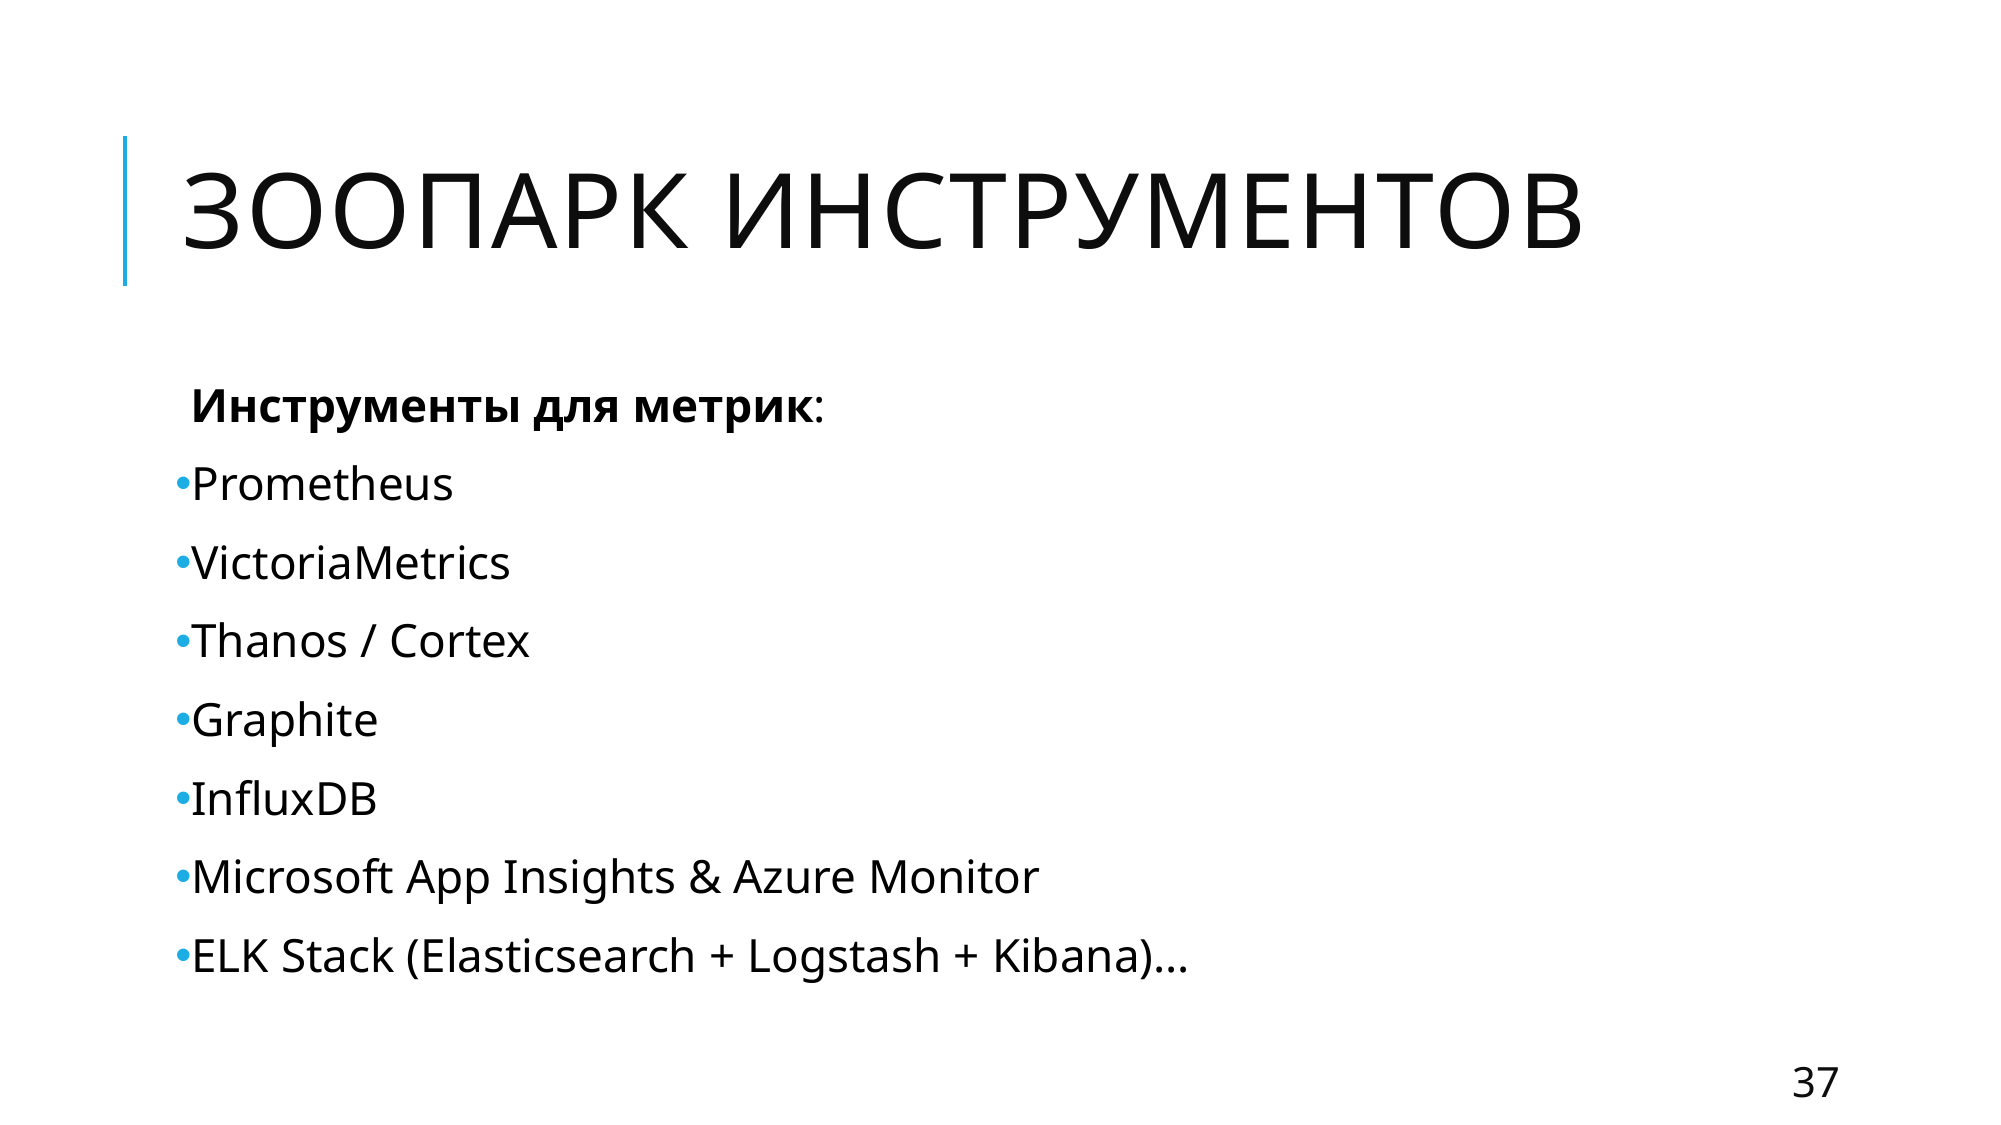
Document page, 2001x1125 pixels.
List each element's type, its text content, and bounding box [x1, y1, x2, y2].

list Инструменты для метрик: Prometheus VictoriaMetrics Thanos / Cortex Graphite InfluxDB Microsoft App Insights & Azure Monitor ELK Stack (Elasticsearch + Logstash + Kibana)… [168, 375, 1763, 1035]
slide_number 37 [1777, 1061, 1938, 1107]
title ЗООПАРК ИНСТРУМЕНТОВ [168, 96, 1763, 342]
